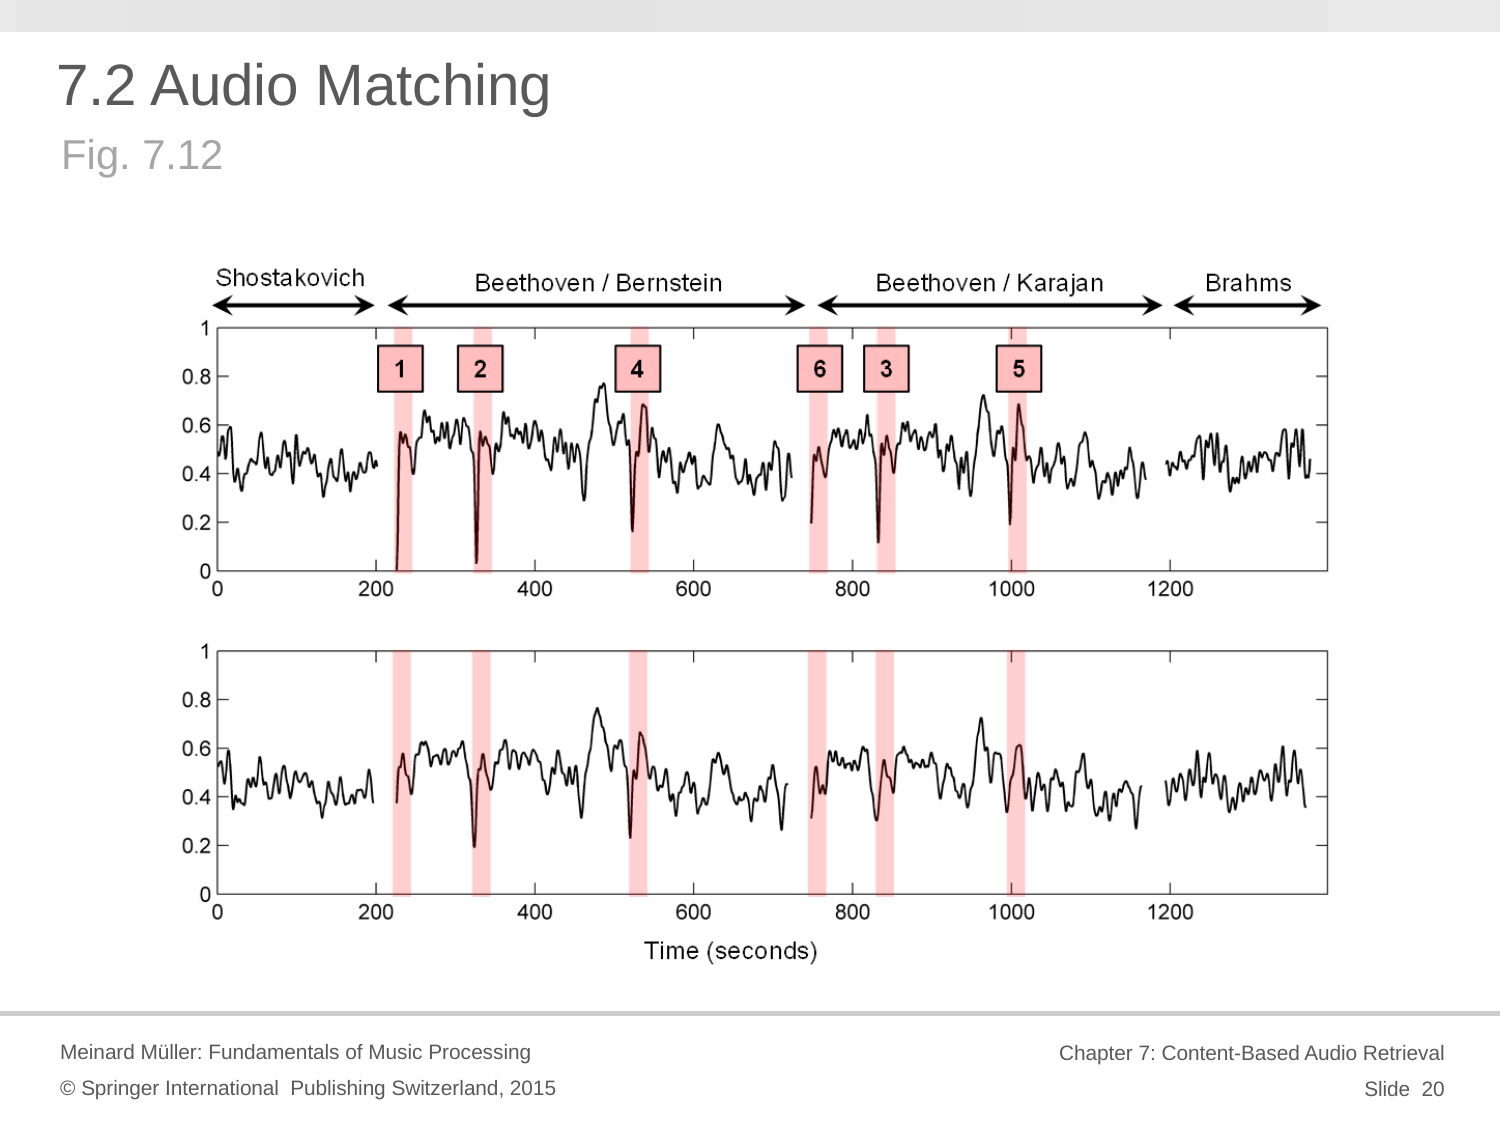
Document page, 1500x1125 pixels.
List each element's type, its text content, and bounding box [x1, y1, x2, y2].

title 7.2 Audio Matching [40, 39, 1448, 133]
picture [30, 253, 1466, 983]
picture [0, 0, 1500, 32]
list Fig. 7.12 [46, 115, 276, 198]
